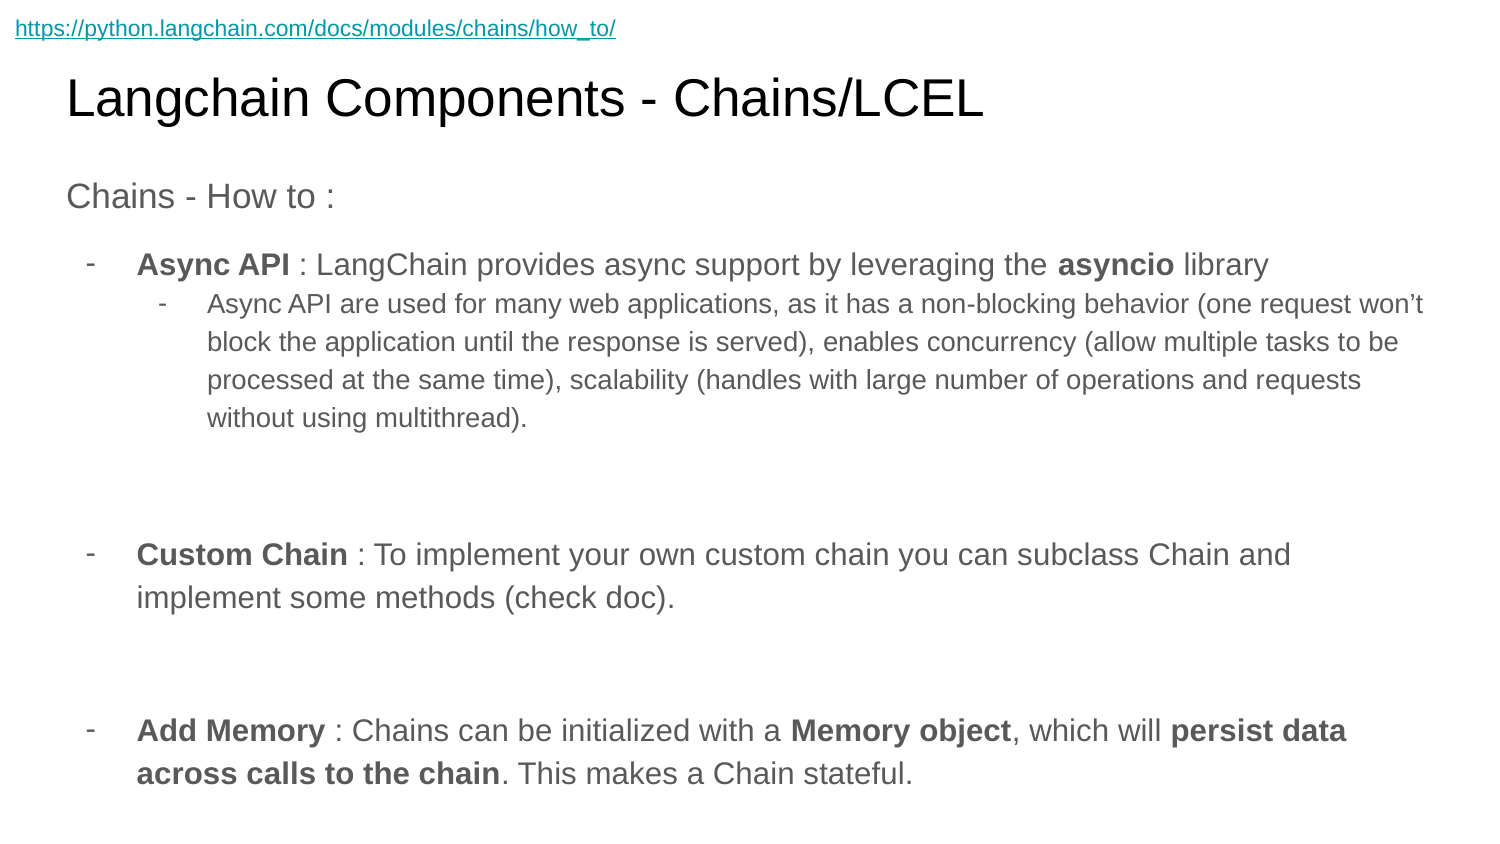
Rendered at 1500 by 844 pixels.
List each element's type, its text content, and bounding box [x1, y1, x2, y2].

title Langchain Components - Chains/LCEL [51, 48, 1449, 142]
text_box https://python.langchain.com/docs/modules/chains/how_to/ [0, 0, 669, 56]
list Chains - How to : Async API : LangChain provides async support by leveraging the asyncio library Async API are used for many web applications, as it has a non-blocking behavior (one request won’t block the application until the response is served), enables concurrency (allow multiple tasks to be processed at the same time), scalability (handles with large number of operations and requests without using multithread). Custom Chain : To implement your own custom chain you can subclass Chain and implement some methods (check doc). Add Memory : Chains can be initialized with a Memory object, which will persist data across calls to the chain. This makes a Chain stateful. [51, 151, 1449, 808]
